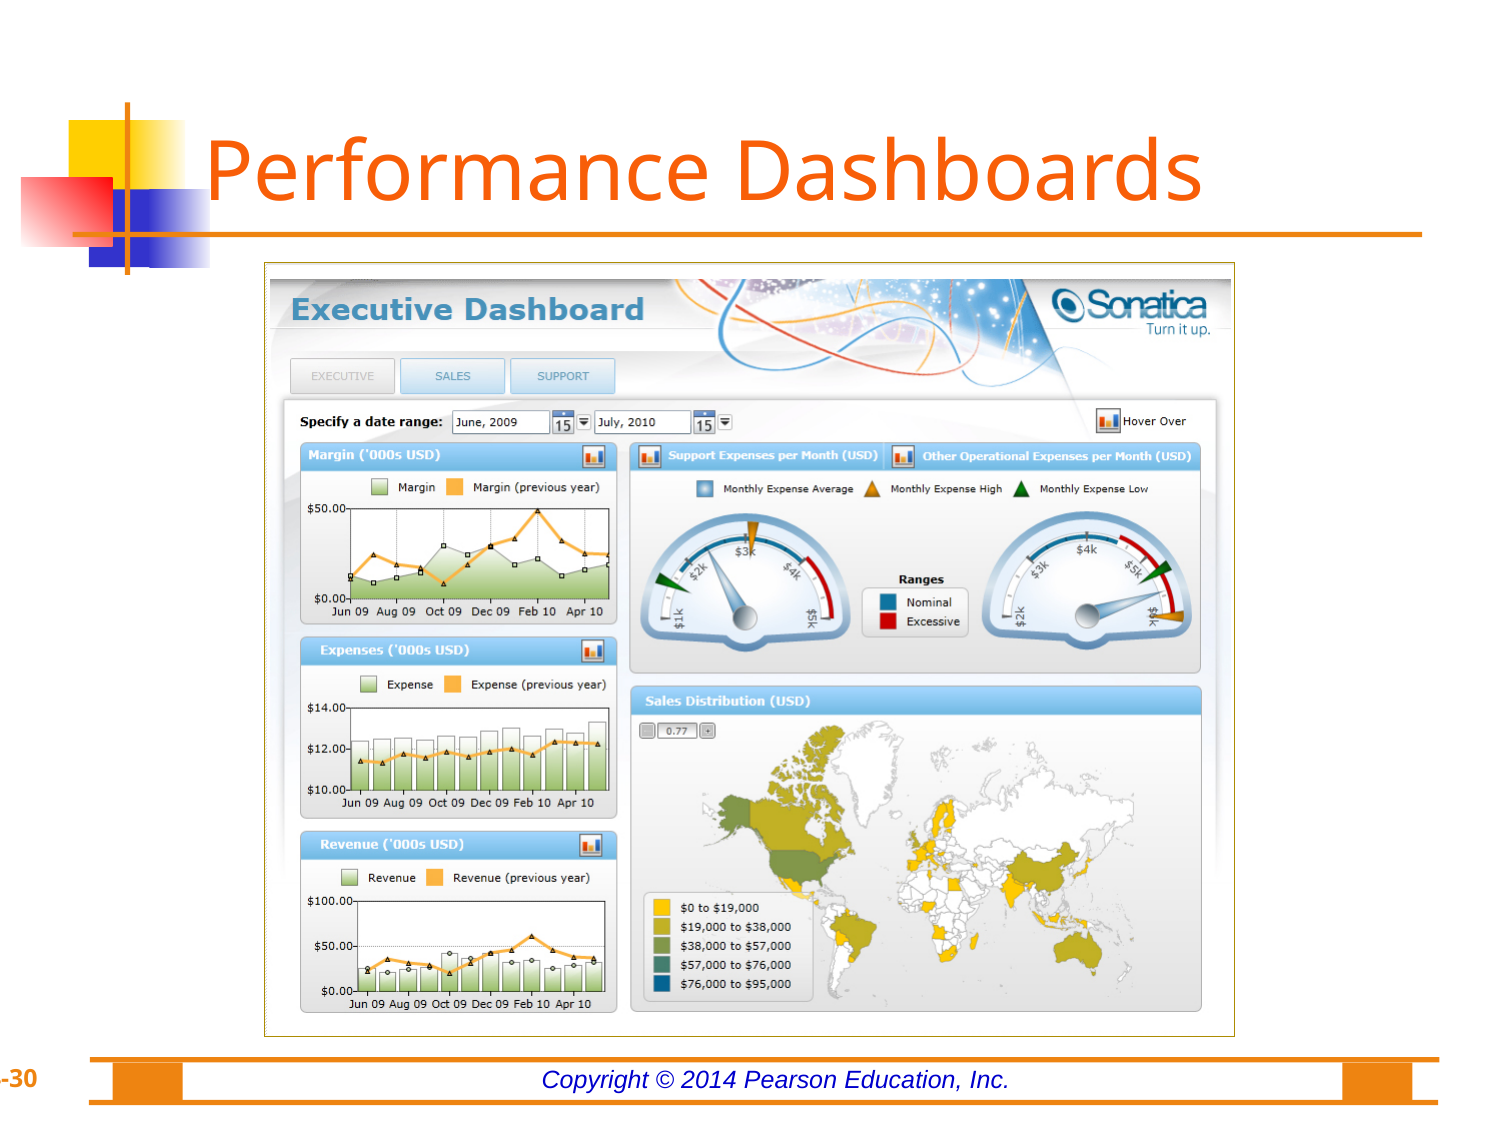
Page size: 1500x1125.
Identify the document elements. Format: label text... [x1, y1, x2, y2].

picture [264, 262, 1236, 1037]
title Performance Dashboards [188, 37, 1468, 226]
